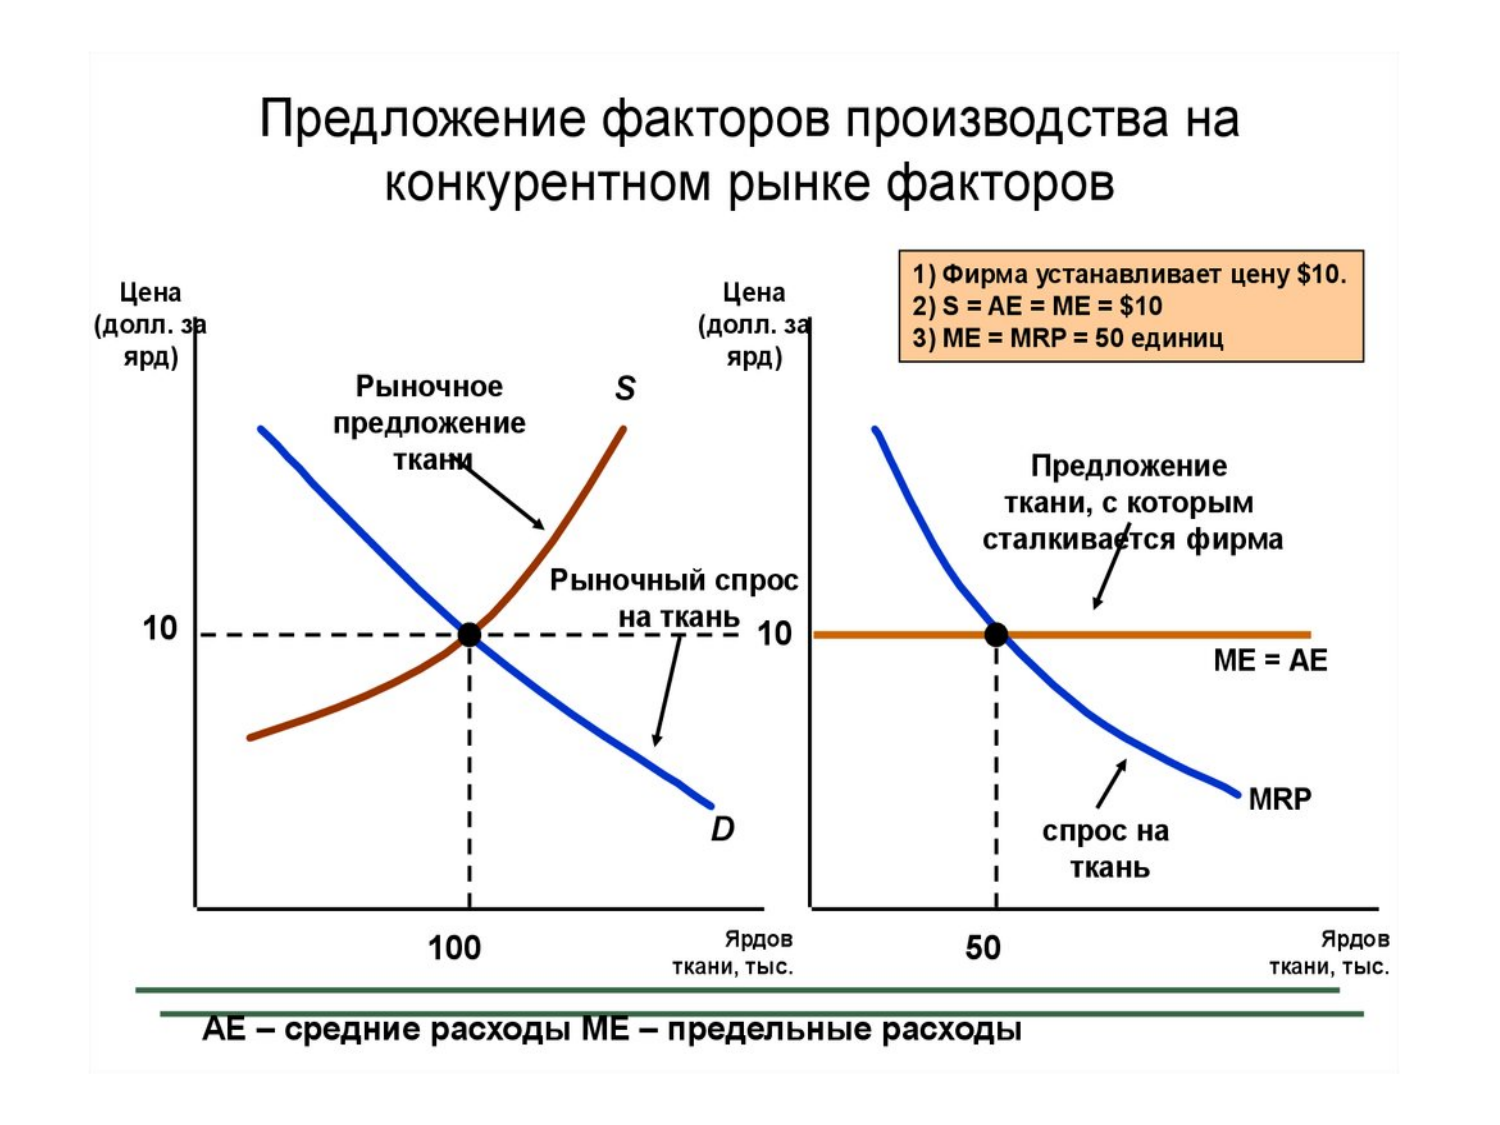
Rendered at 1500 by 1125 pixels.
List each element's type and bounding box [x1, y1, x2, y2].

picture [88, 51, 1400, 1074]
